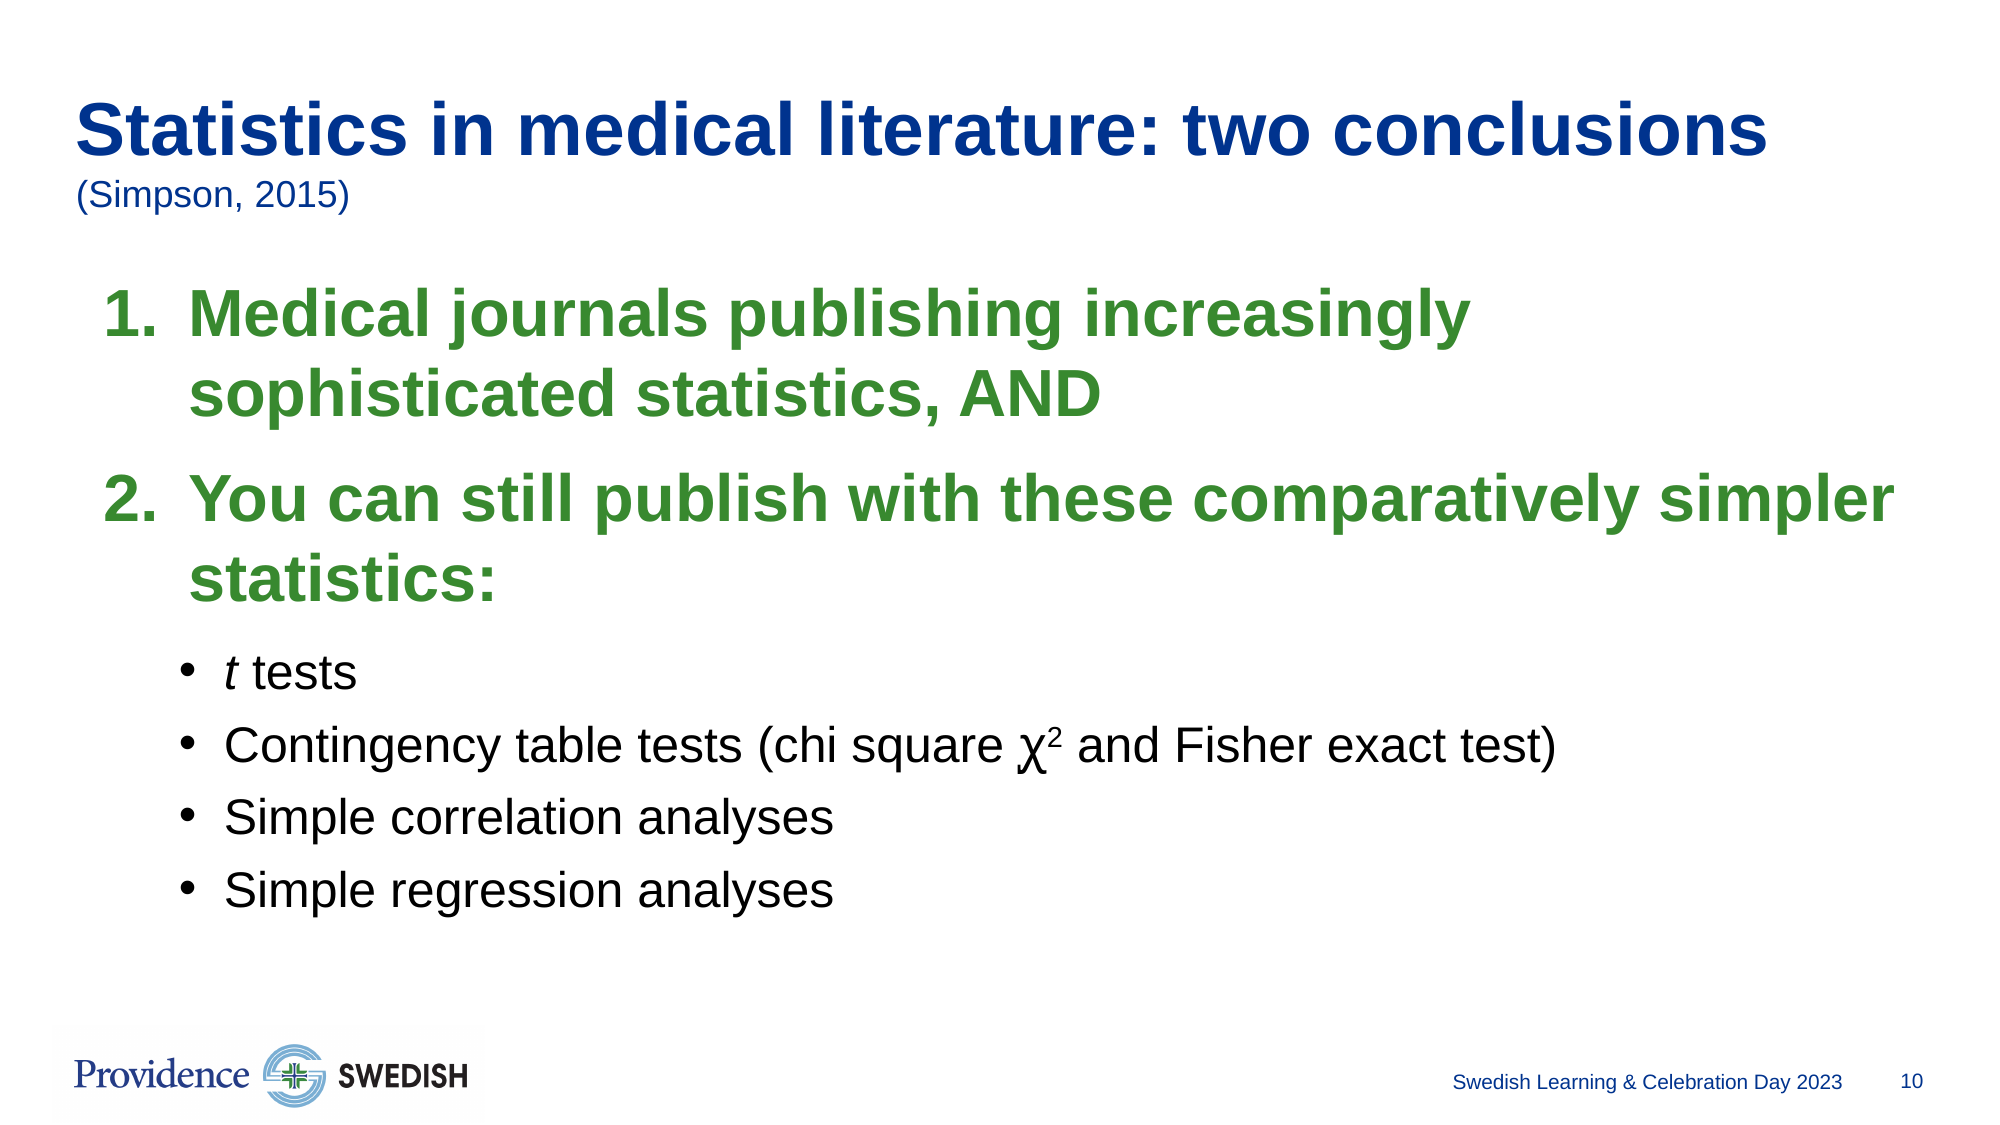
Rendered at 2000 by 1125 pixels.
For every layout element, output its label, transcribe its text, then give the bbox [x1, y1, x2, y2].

text_box Medical journals publishing increasingly sophisticated statistics, AND You can still publish with these comparatively simpler statistics: [78, 262, 1924, 623]
footer Swedish Learning & Celebration Day 2023​ [704, 1055, 1842, 1094]
text_box t tests Contingency table tests (chi square ꭕ2 and Fisher exact test) Simple correlation analyses Simple regression analyses [179, 639, 1821, 918]
slide_number 10 [1842, 1055, 1924, 1094]
picture [52, 1025, 485, 1123]
title Statistics in medical literature: two conclusions (Simpson, 2015) [75, 75, 1924, 220]
